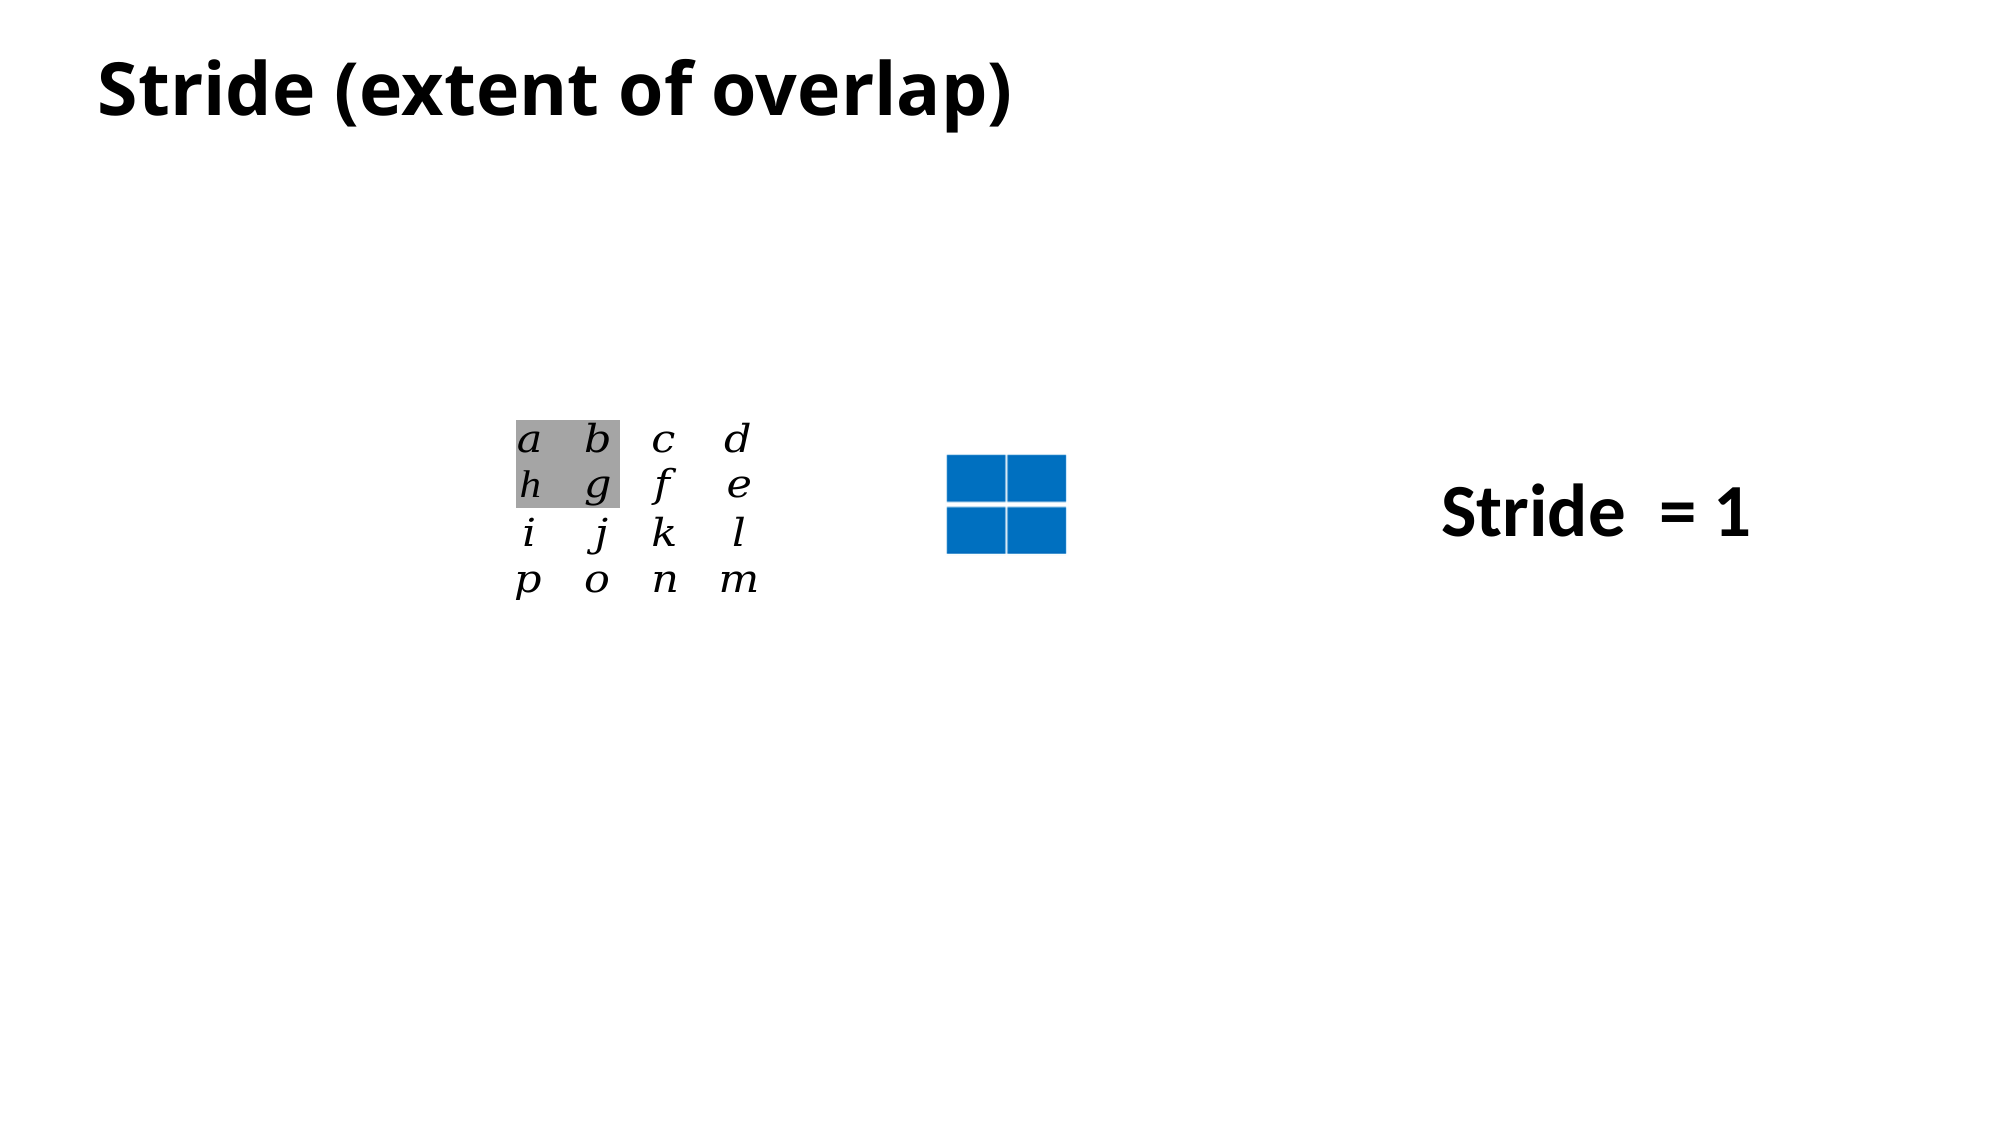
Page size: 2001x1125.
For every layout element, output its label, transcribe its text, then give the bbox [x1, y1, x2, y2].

text_box [513, 417, 623, 511]
title Stride (extent of overlap) [82, 44, 1808, 140]
text_box Stride = 1 [1426, 454, 1768, 560]
picture [945, 453, 1071, 557]
